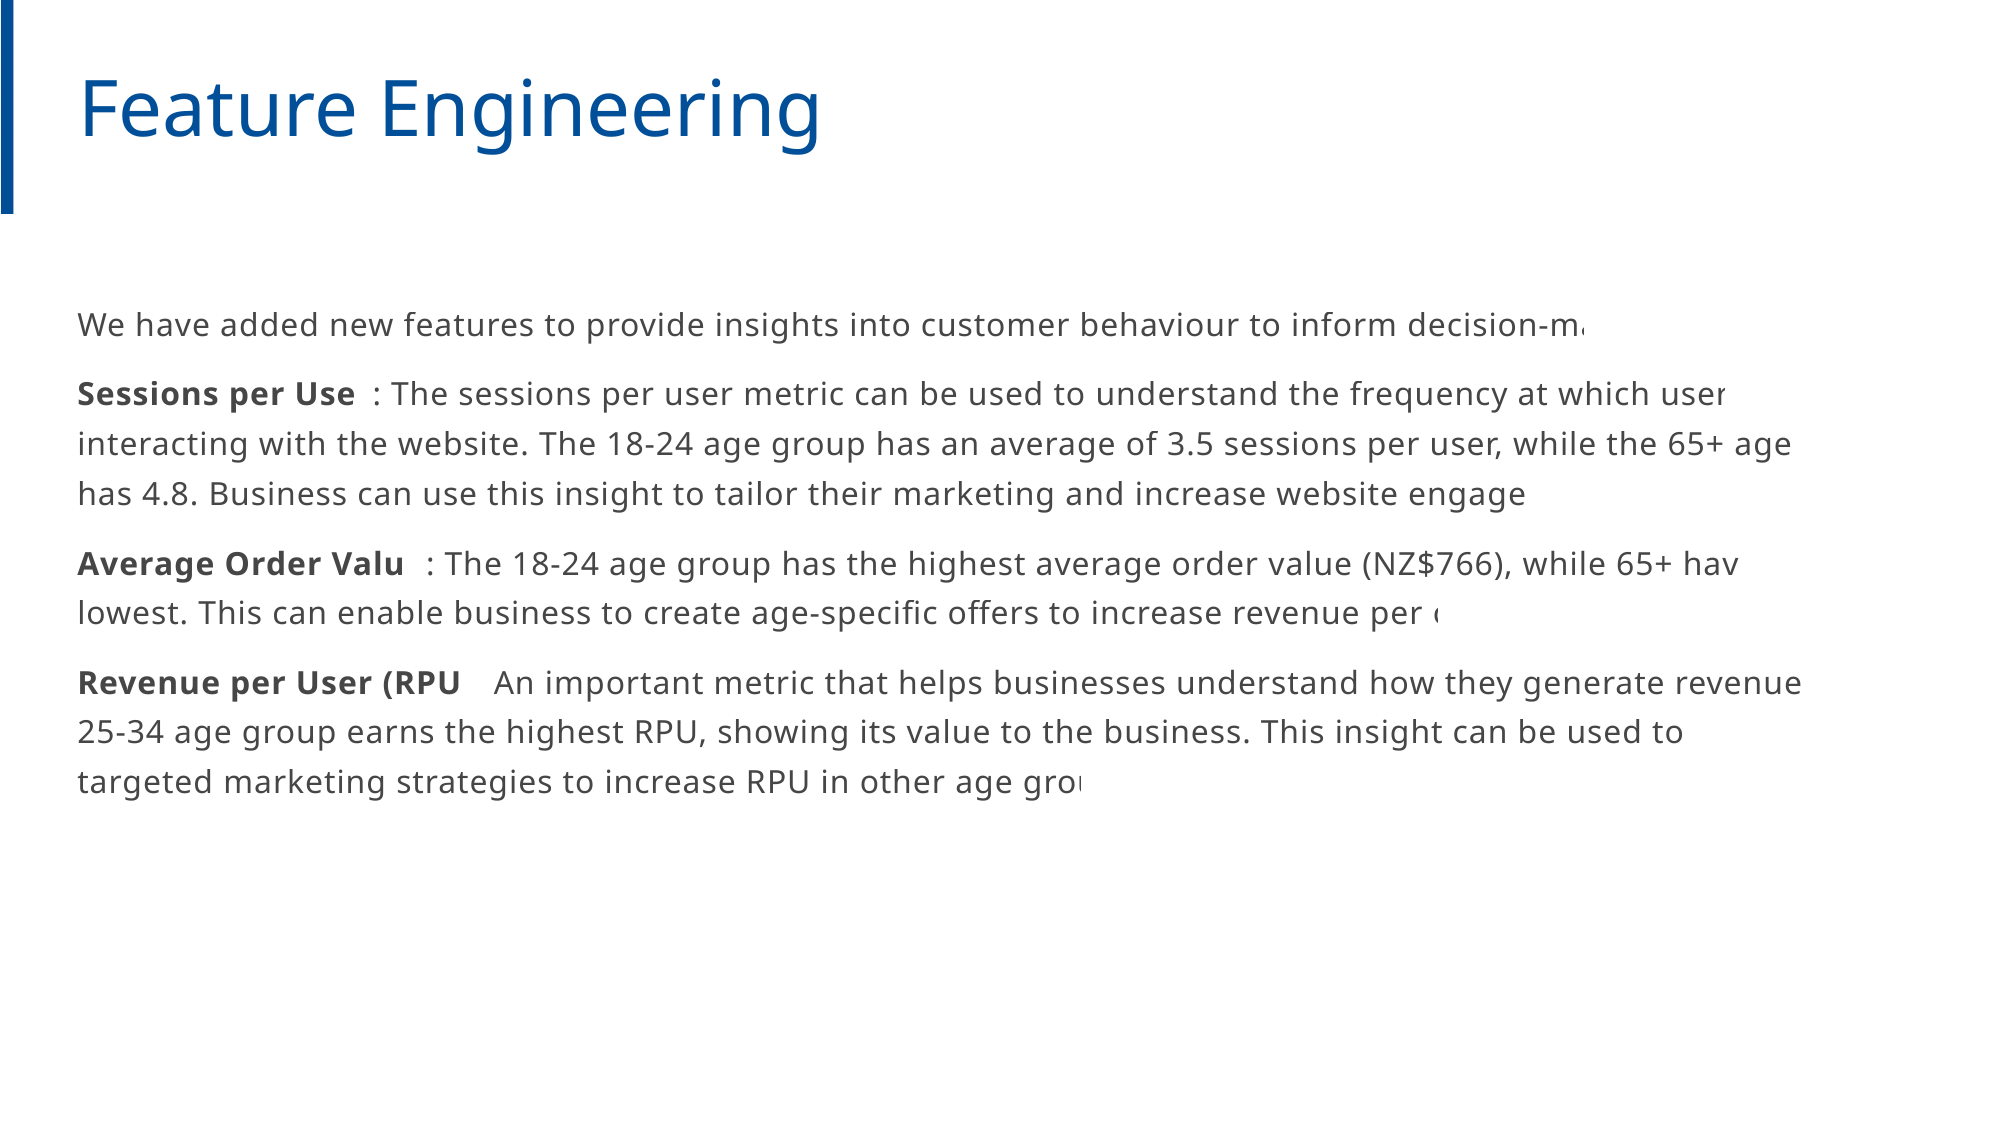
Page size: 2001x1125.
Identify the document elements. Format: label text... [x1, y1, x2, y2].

picture [0, 0, 15, 215]
text_box We have added new features to provide insights into customer behaviour to inform decision-making; [77, 293, 1904, 343]
text_box Sessions per User: The sessions per user metric can be used to understand the frequency at which users are interacting with the website. The 18-24 age group has an average of 3.5 sessions per user, while the 65+ age group has 4.8. Business can use this insight to tailor their marketing and increase website engagement. [77, 362, 1904, 512]
text_box Feature Engineering [78, 69, 2000, 153]
text_box Revenue per User (RPU): An important metric that helps businesses understand how they generate revenue. The 25-34 age group earns the highest RPU, showing its value to the business. This insight can be used to create targeted marketing strategies to increase RPU in other age groups. [77, 650, 1904, 800]
text_box Average Order Value: The 18-24 age group has the highest average order value (NZ$766), while 65+ have the lowest. This can enable business to create age-specific offers to increase revenue per order. [77, 531, 1904, 632]
